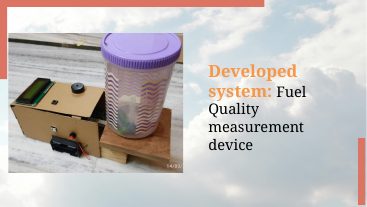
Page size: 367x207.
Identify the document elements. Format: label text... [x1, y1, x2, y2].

text_box [358, 181, 366, 205]
text_box Developed system: Fuel Quality measurement device [193, 53, 366, 181]
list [8, 33, 184, 173]
text_box [0, 0, 265, 7]
table_header Comprehensive review of sensor-based techniques for detecting fuel adulteration, addressing both consumer dissatisfaction and pollution. [0, 0, 367, 207]
text_box [0, 3, 8, 80]
